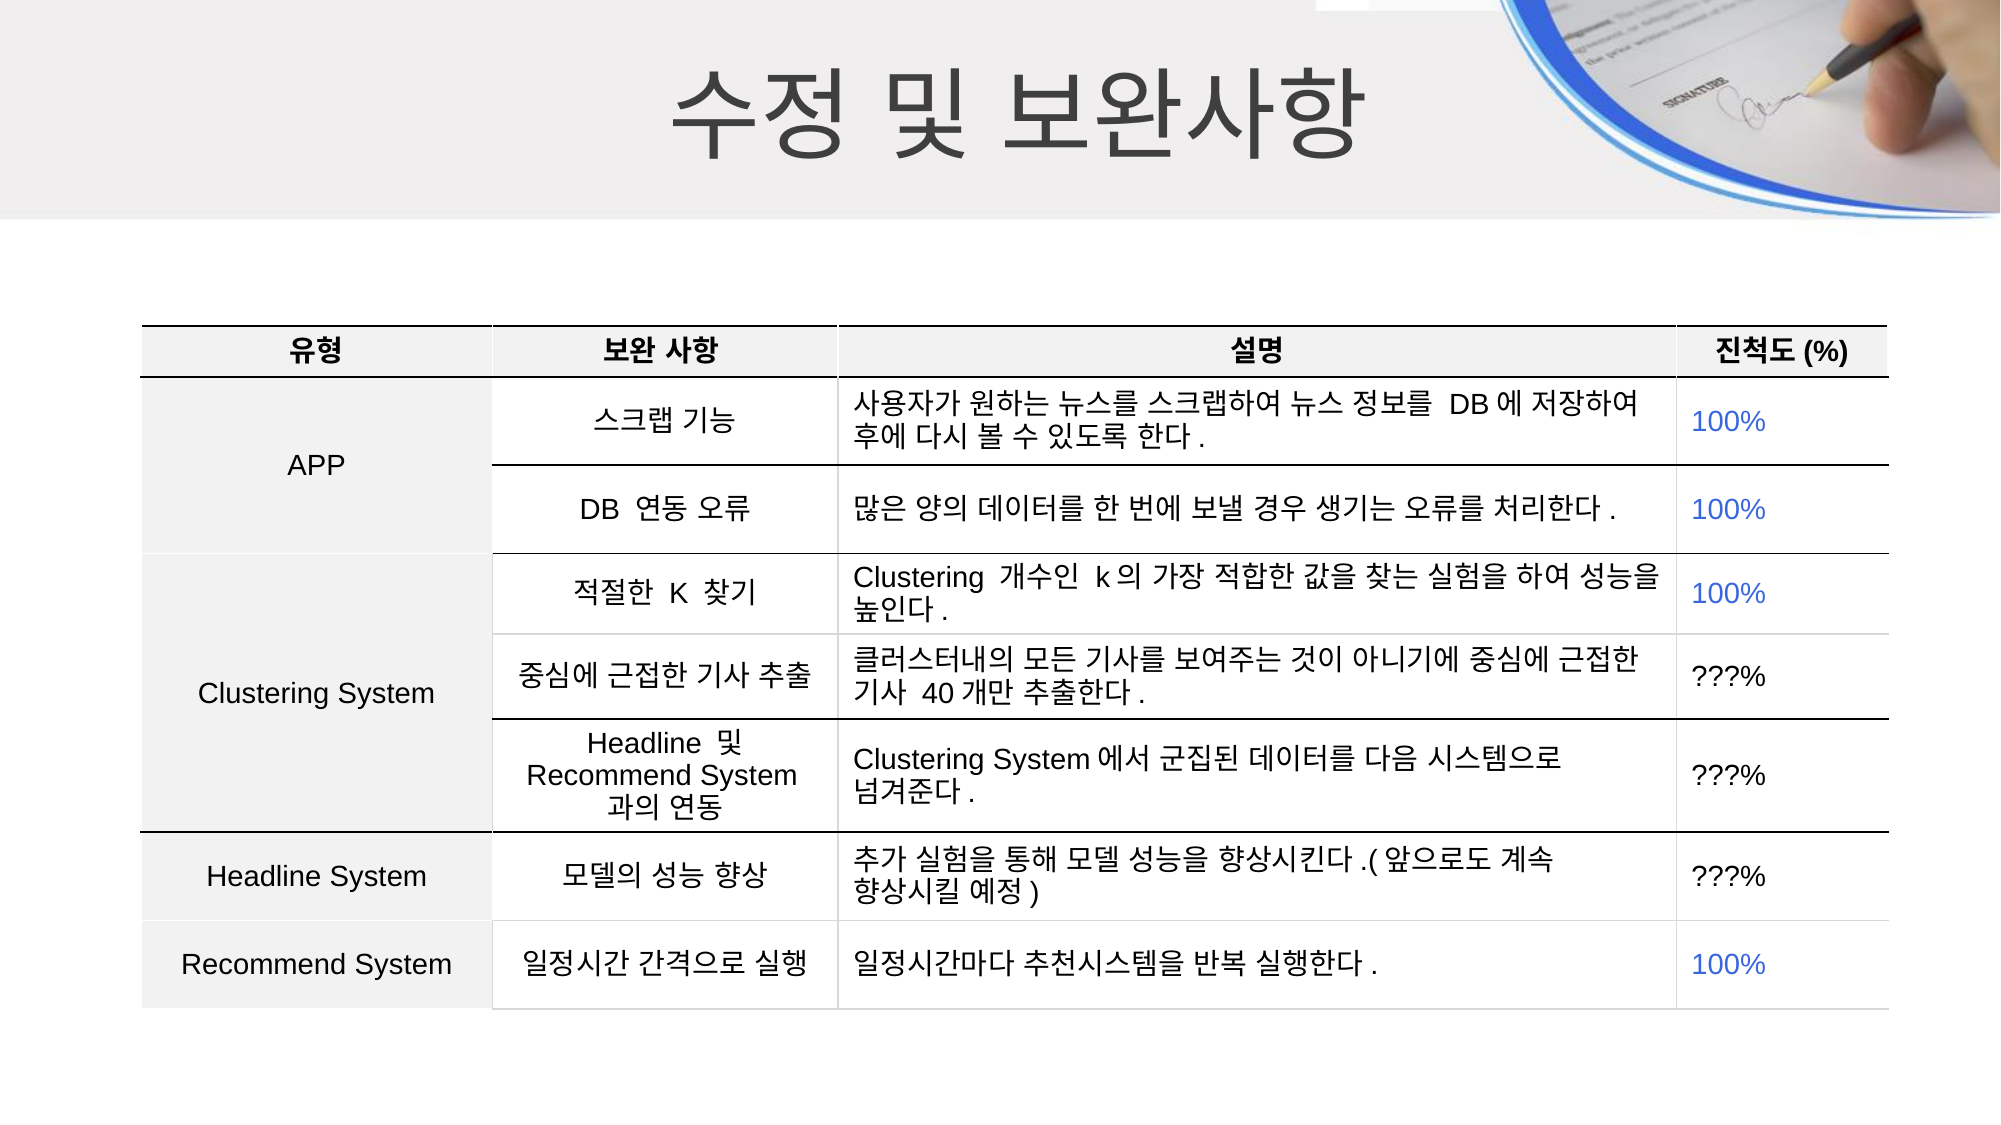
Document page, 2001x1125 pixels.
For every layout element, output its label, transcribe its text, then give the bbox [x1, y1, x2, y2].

table_cell ???% [1677, 833, 1887, 920]
picture [0, 0, 2001, 1125]
table_cell APP [142, 378, 492, 553]
table_cell Headline 및 Recommend System과의 연동 [493, 720, 837, 831]
table_cell 중심에 근접한 기사 추출 [493, 635, 837, 718]
table_cell 100% [1677, 466, 1887, 553]
table_cell 100% [1677, 921, 1887, 1008]
table_cell 추가 실험을 통해 모델 성능을 향상시킨다.(앞으로도 계속 향상시킬 예정) [839, 833, 1676, 920]
table_cell ???% [1677, 635, 1887, 718]
table_cell 스크랩 기능 [493, 378, 837, 464]
table_header 유형 [142, 327, 492, 376]
table_cell 100% [1677, 378, 1887, 464]
table_cell 모델의 성능 향상 [493, 833, 837, 920]
table_cell 일정시간마다 추천시스템을 반복 실행한다. [839, 921, 1676, 1008]
table_cell 클러스터내의 모든 기사를 보여주는 것이 아니기에 중심에 근접한 기사 40개만 추출한다. [839, 635, 1676, 718]
table_cell Clustering System [142, 554, 492, 831]
table_cell Clustering 개수인 k의 가장 적합한 값을 찾는 실험을 하여 성능을 높인다. [839, 554, 1676, 633]
table_cell ???% [1677, 720, 1887, 831]
table_cell 많은 양의 데이터를 한 번에 보낼 경우 생기는 오류를 처리한다. [839, 466, 1676, 553]
list 수정 및 보완사항 [0, 48, 2000, 175]
table_cell 적절한 K 찾기 [493, 554, 837, 633]
table_cell 일정시간 간격으로 실행 [493, 921, 837, 1008]
table_cell Clustering System에서 군집된 데이터를 다음 시스템으로 넘겨준다. [839, 720, 1676, 831]
table_cell Headline System [142, 833, 492, 920]
table_header 설명 [839, 327, 1676, 376]
table_cell DB 연동 오류 [493, 466, 837, 553]
table_cell Recommend System [142, 921, 492, 1008]
table_cell 사용자가 원하는 뉴스를 스크랩하여 뉴스 정보를 DB에 저장하여 후에 다시 볼 수 있도록 한다. [839, 378, 1676, 464]
table_header 진척도(%) [1677, 327, 1887, 376]
table_cell 100% [1677, 554, 1887, 633]
table_header 보완 사항 [493, 327, 837, 376]
